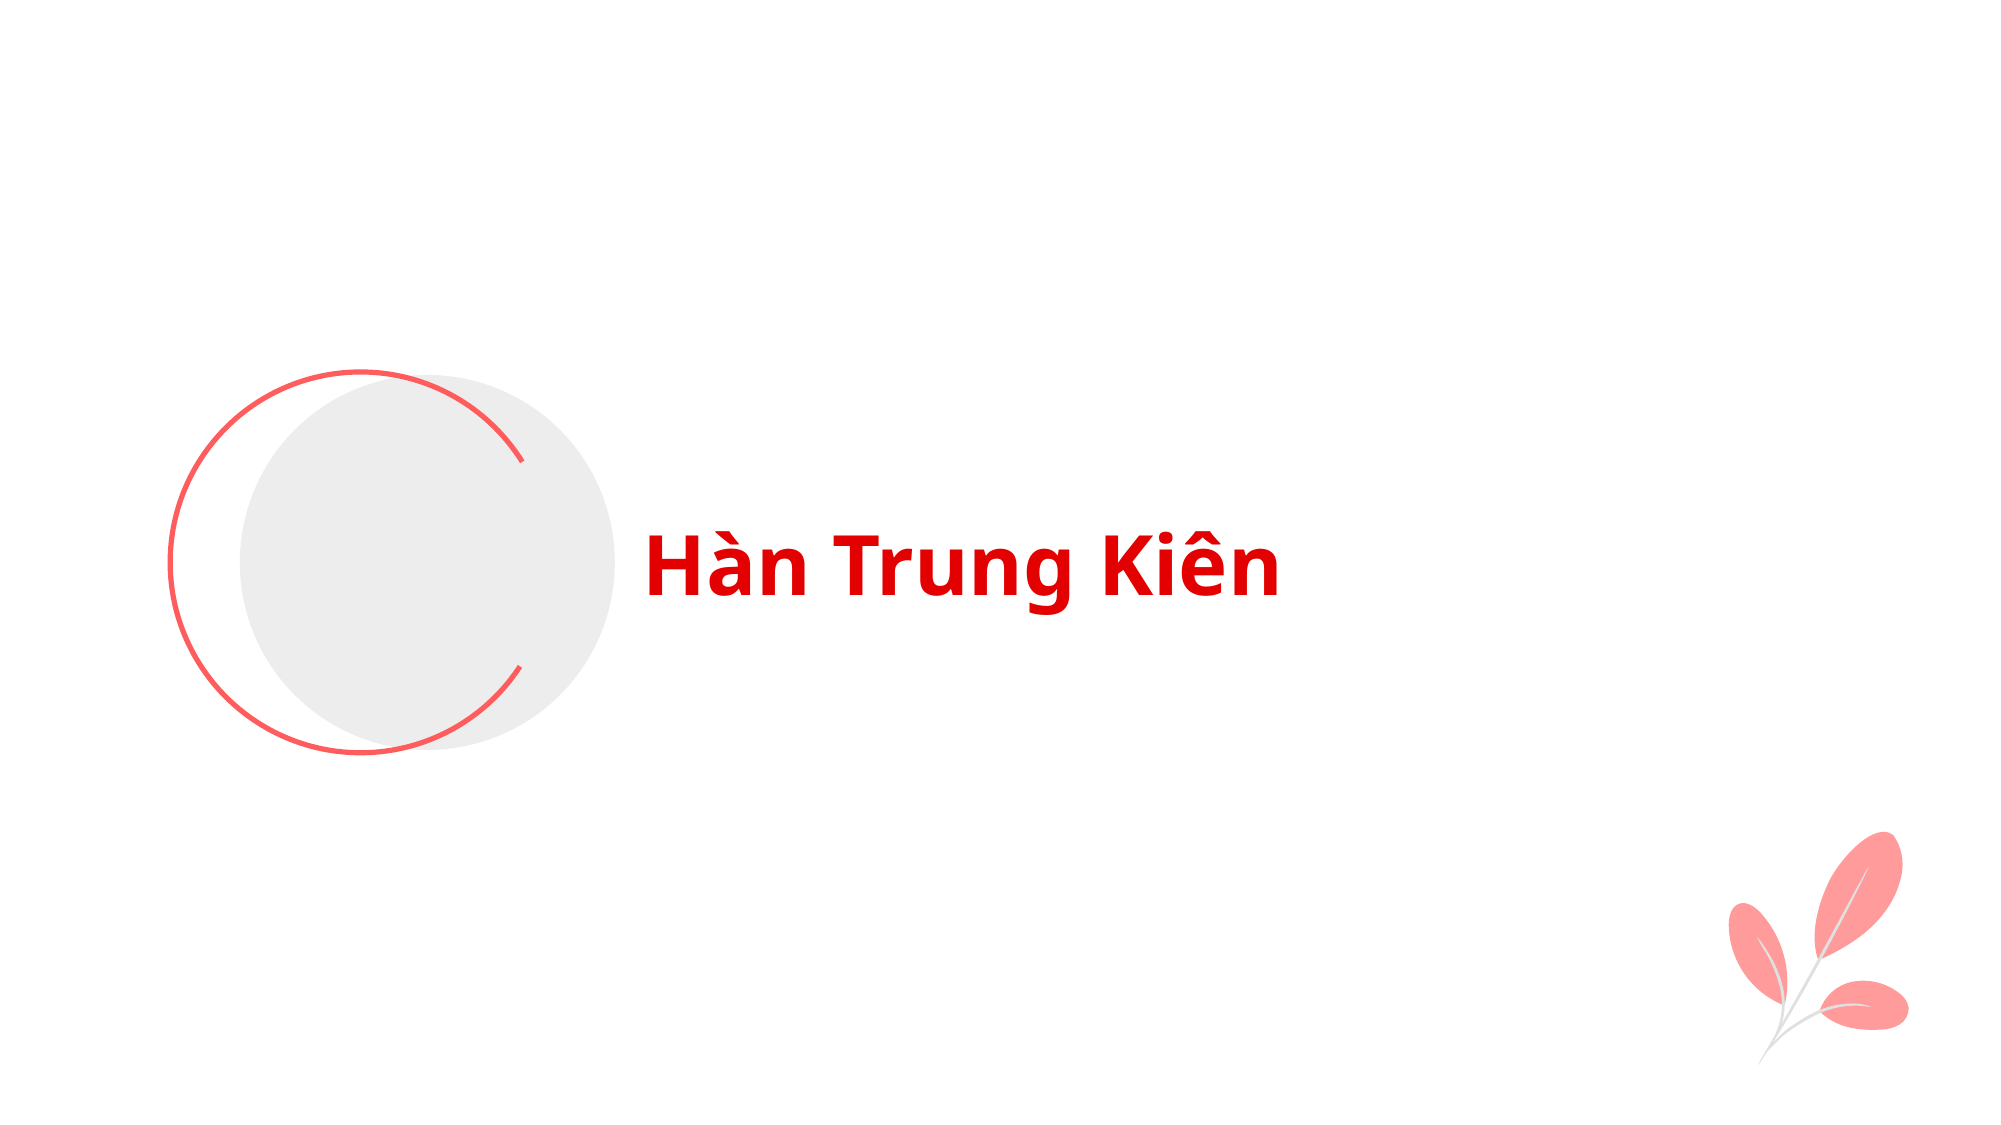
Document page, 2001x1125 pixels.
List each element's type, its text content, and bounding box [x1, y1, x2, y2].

text_box Hàn Trung Kiên [627, 504, 1734, 620]
